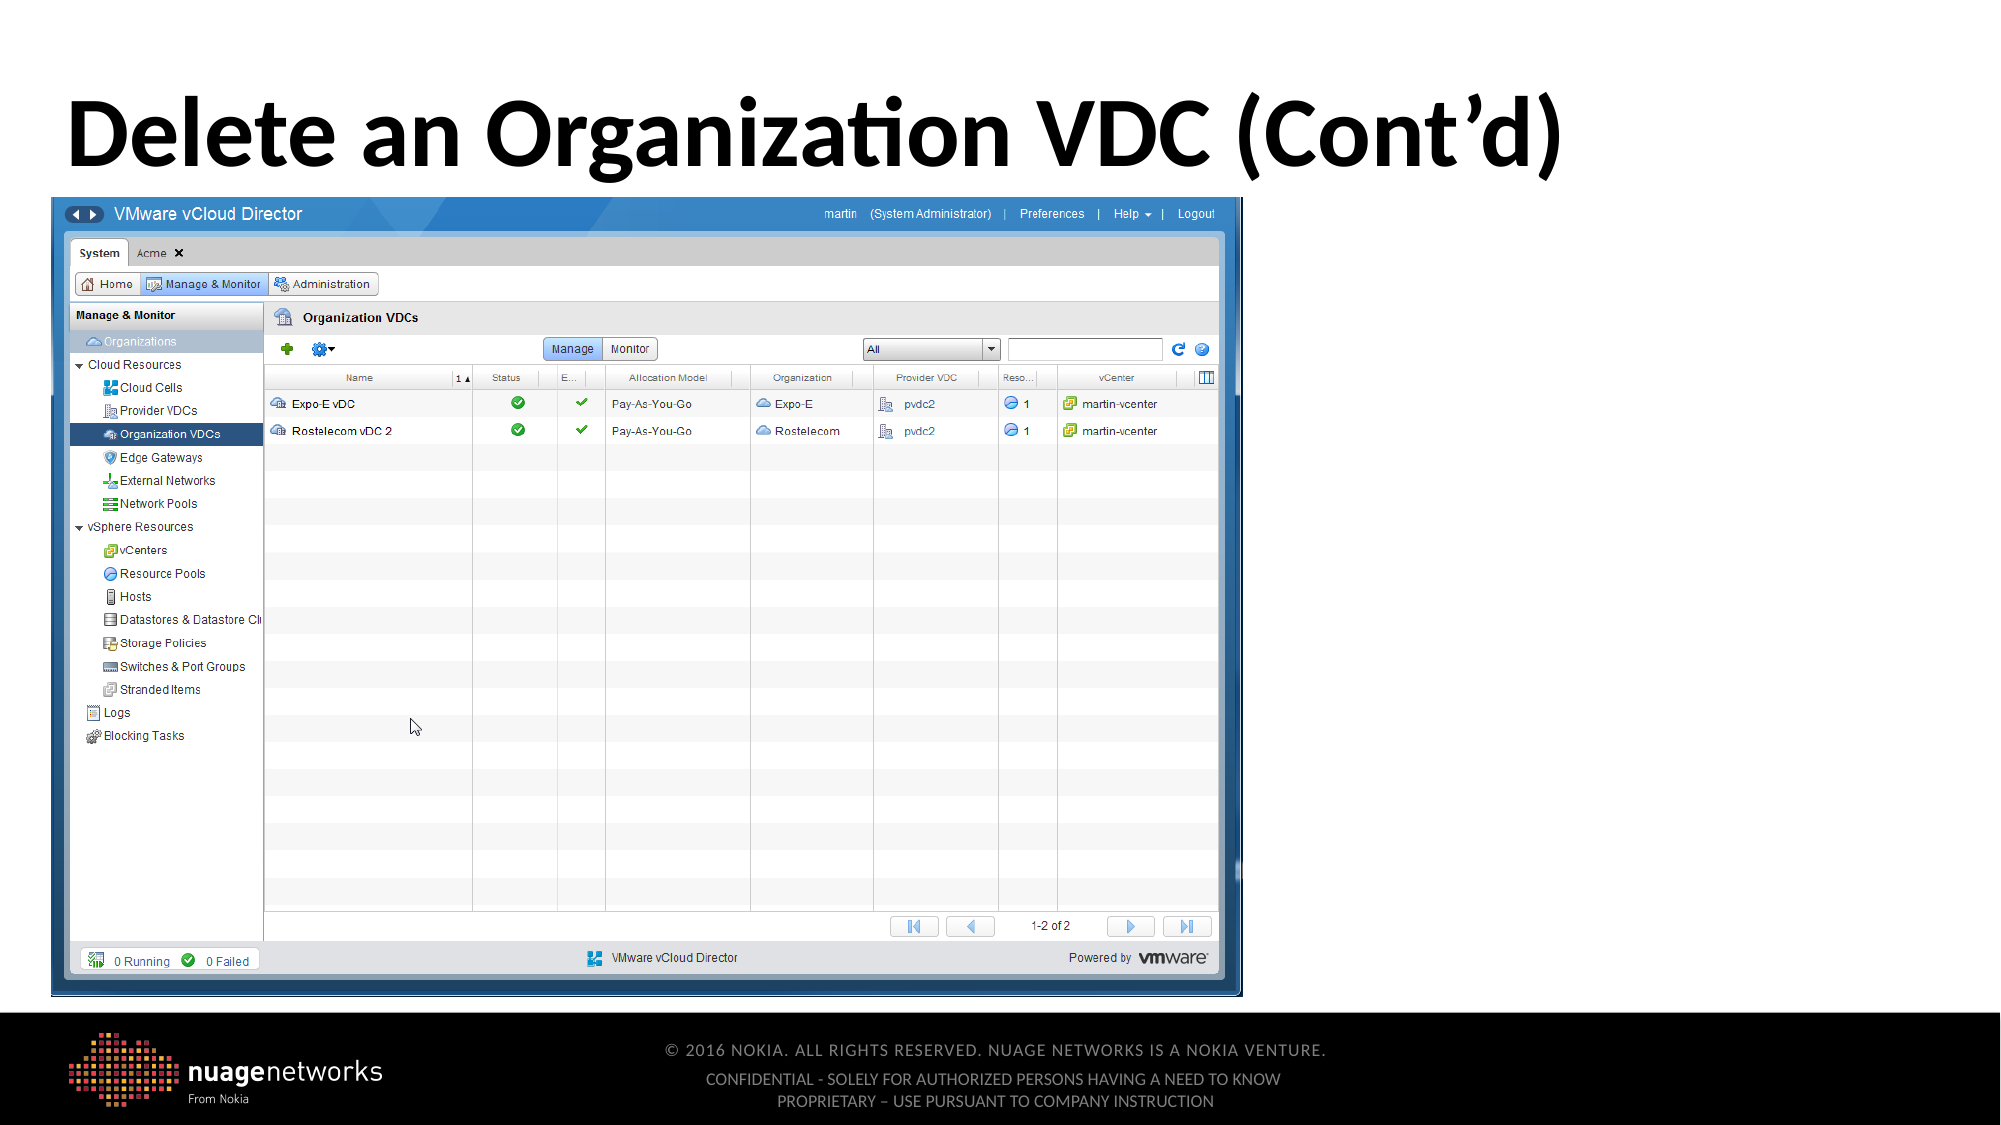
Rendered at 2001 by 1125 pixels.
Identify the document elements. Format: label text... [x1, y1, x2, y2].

picture [55, 1030, 396, 1109]
title Delete an Organization VDC (Cont’d) [51, 33, 1951, 221]
picture [51, 196, 1243, 997]
